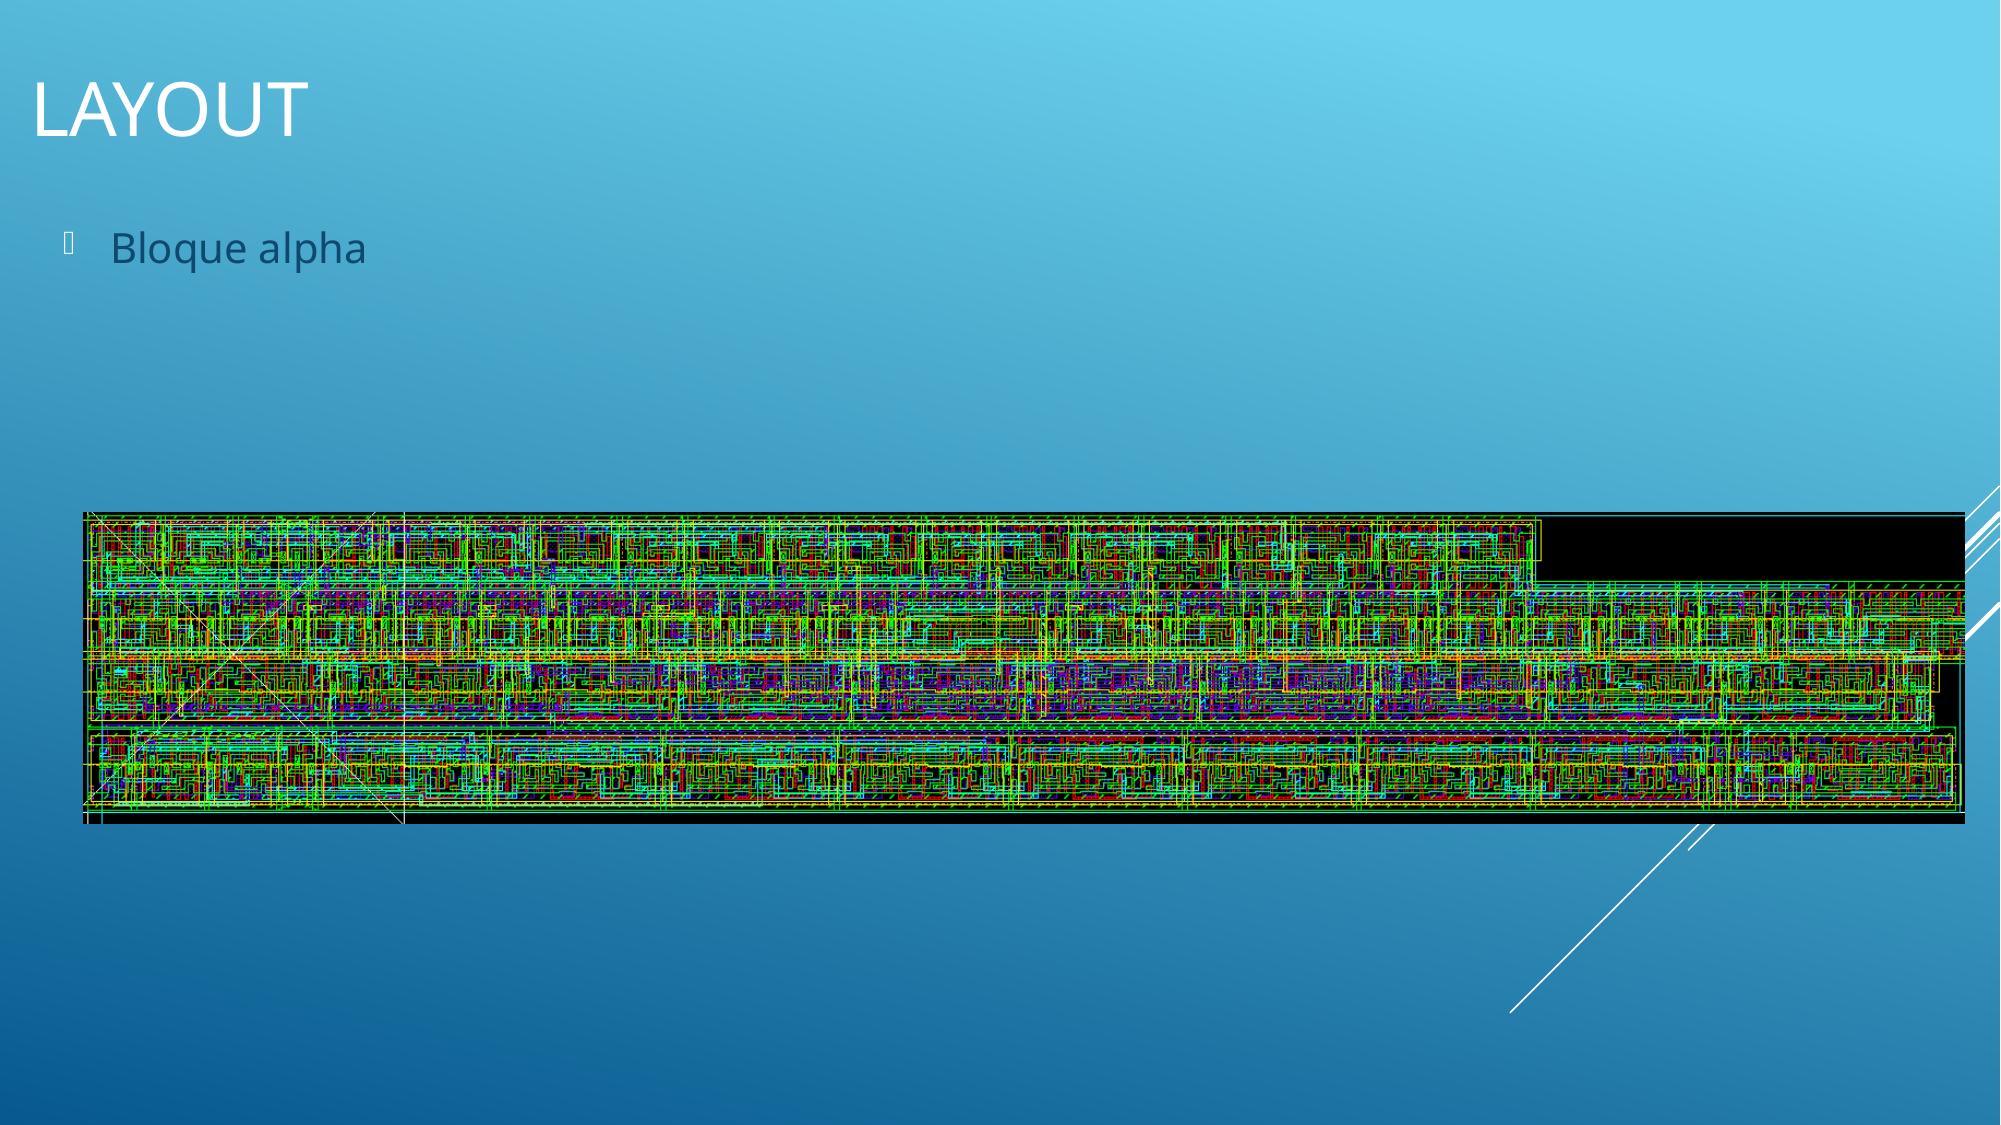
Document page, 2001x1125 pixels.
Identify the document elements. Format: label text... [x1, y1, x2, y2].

text_box Bloque alpha [48, 193, 1449, 302]
title layout [14, 0, 1816, 231]
picture [82, 512, 1965, 824]
